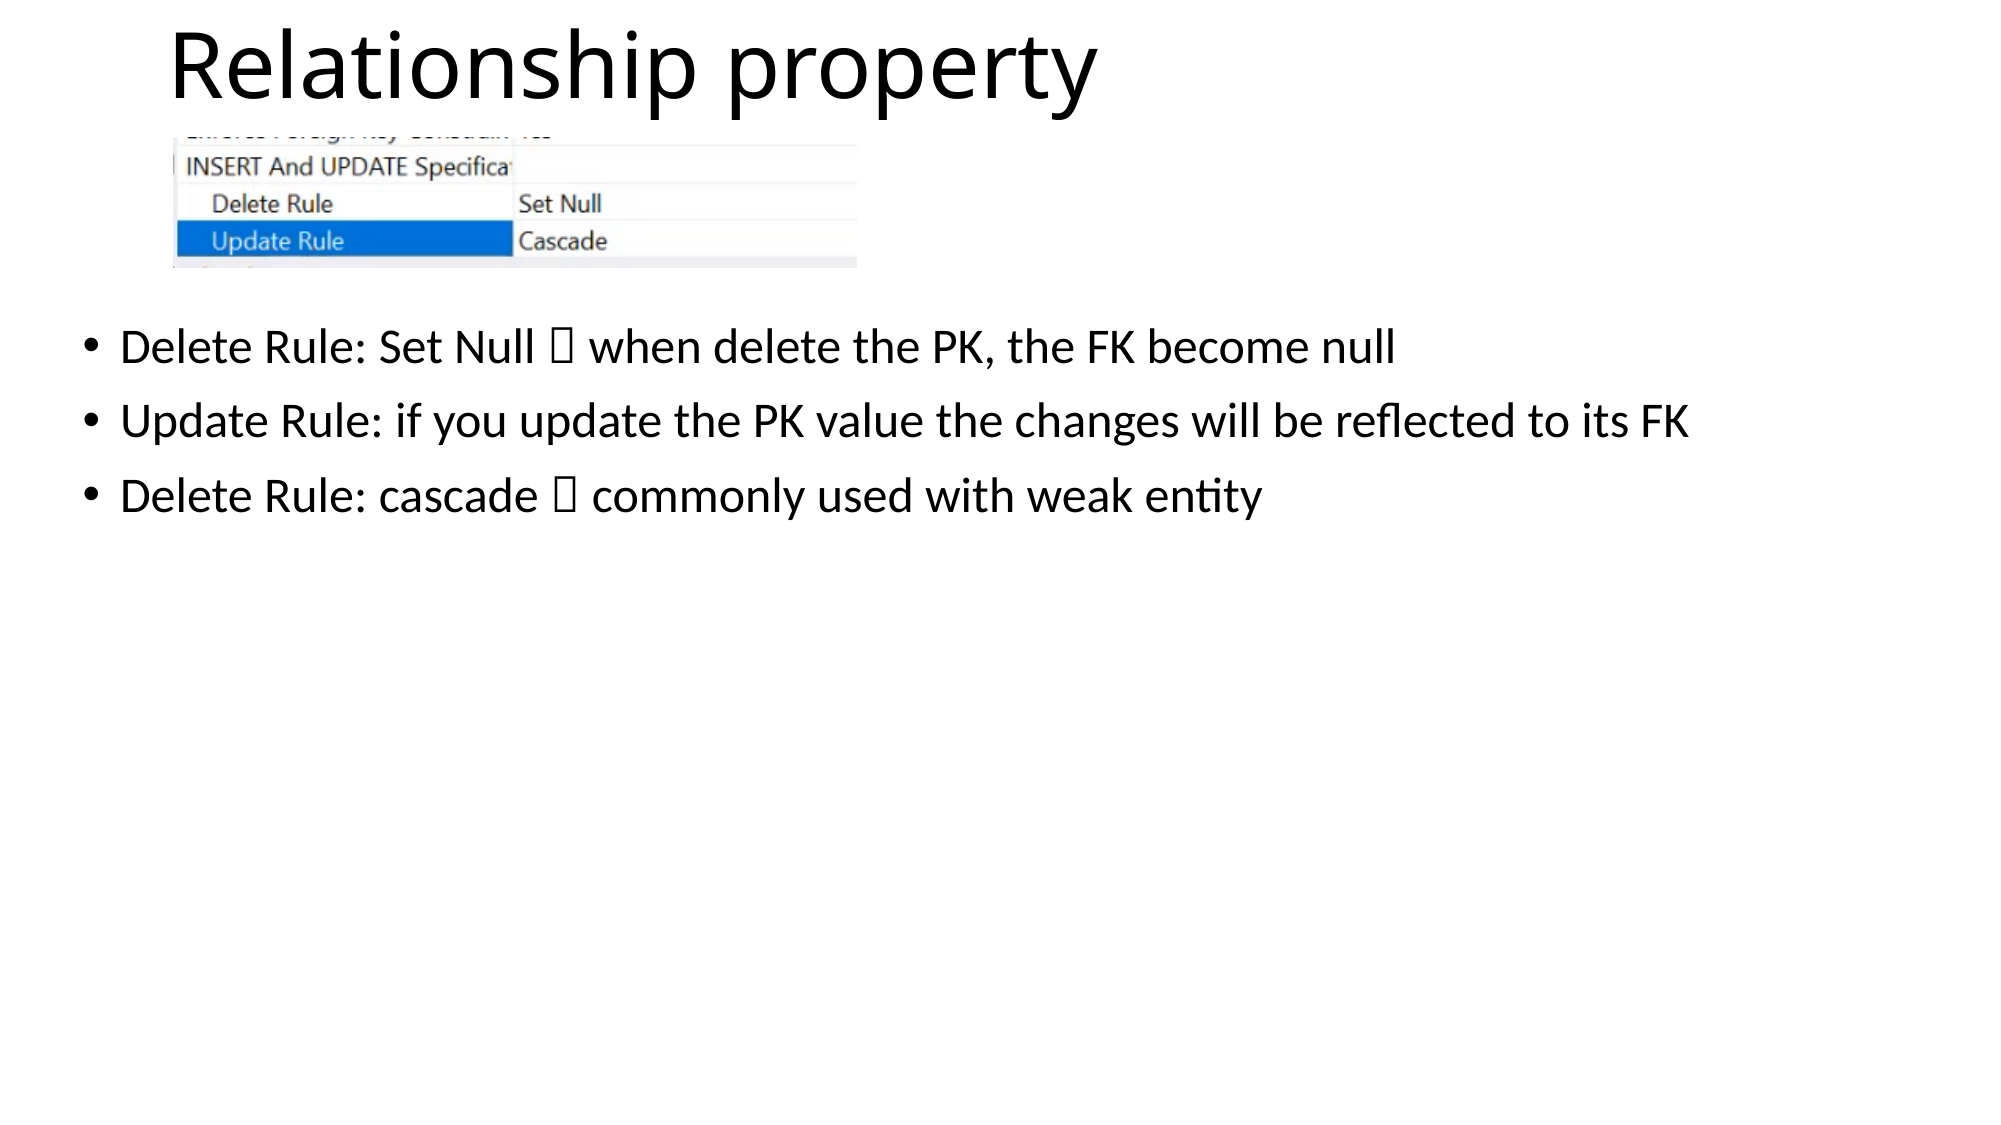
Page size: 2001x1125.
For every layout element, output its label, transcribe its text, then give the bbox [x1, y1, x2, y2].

picture [173, 137, 857, 268]
title Relationship property [152, 0, 1878, 138]
list Delete Rule: Set Null  when delete the PK, the FK become null Update Rule: if you update the PK value the changes will be reflected to its FK Delete Rule: cascade  commonly used with weak entity [67, 137, 1863, 1014]
